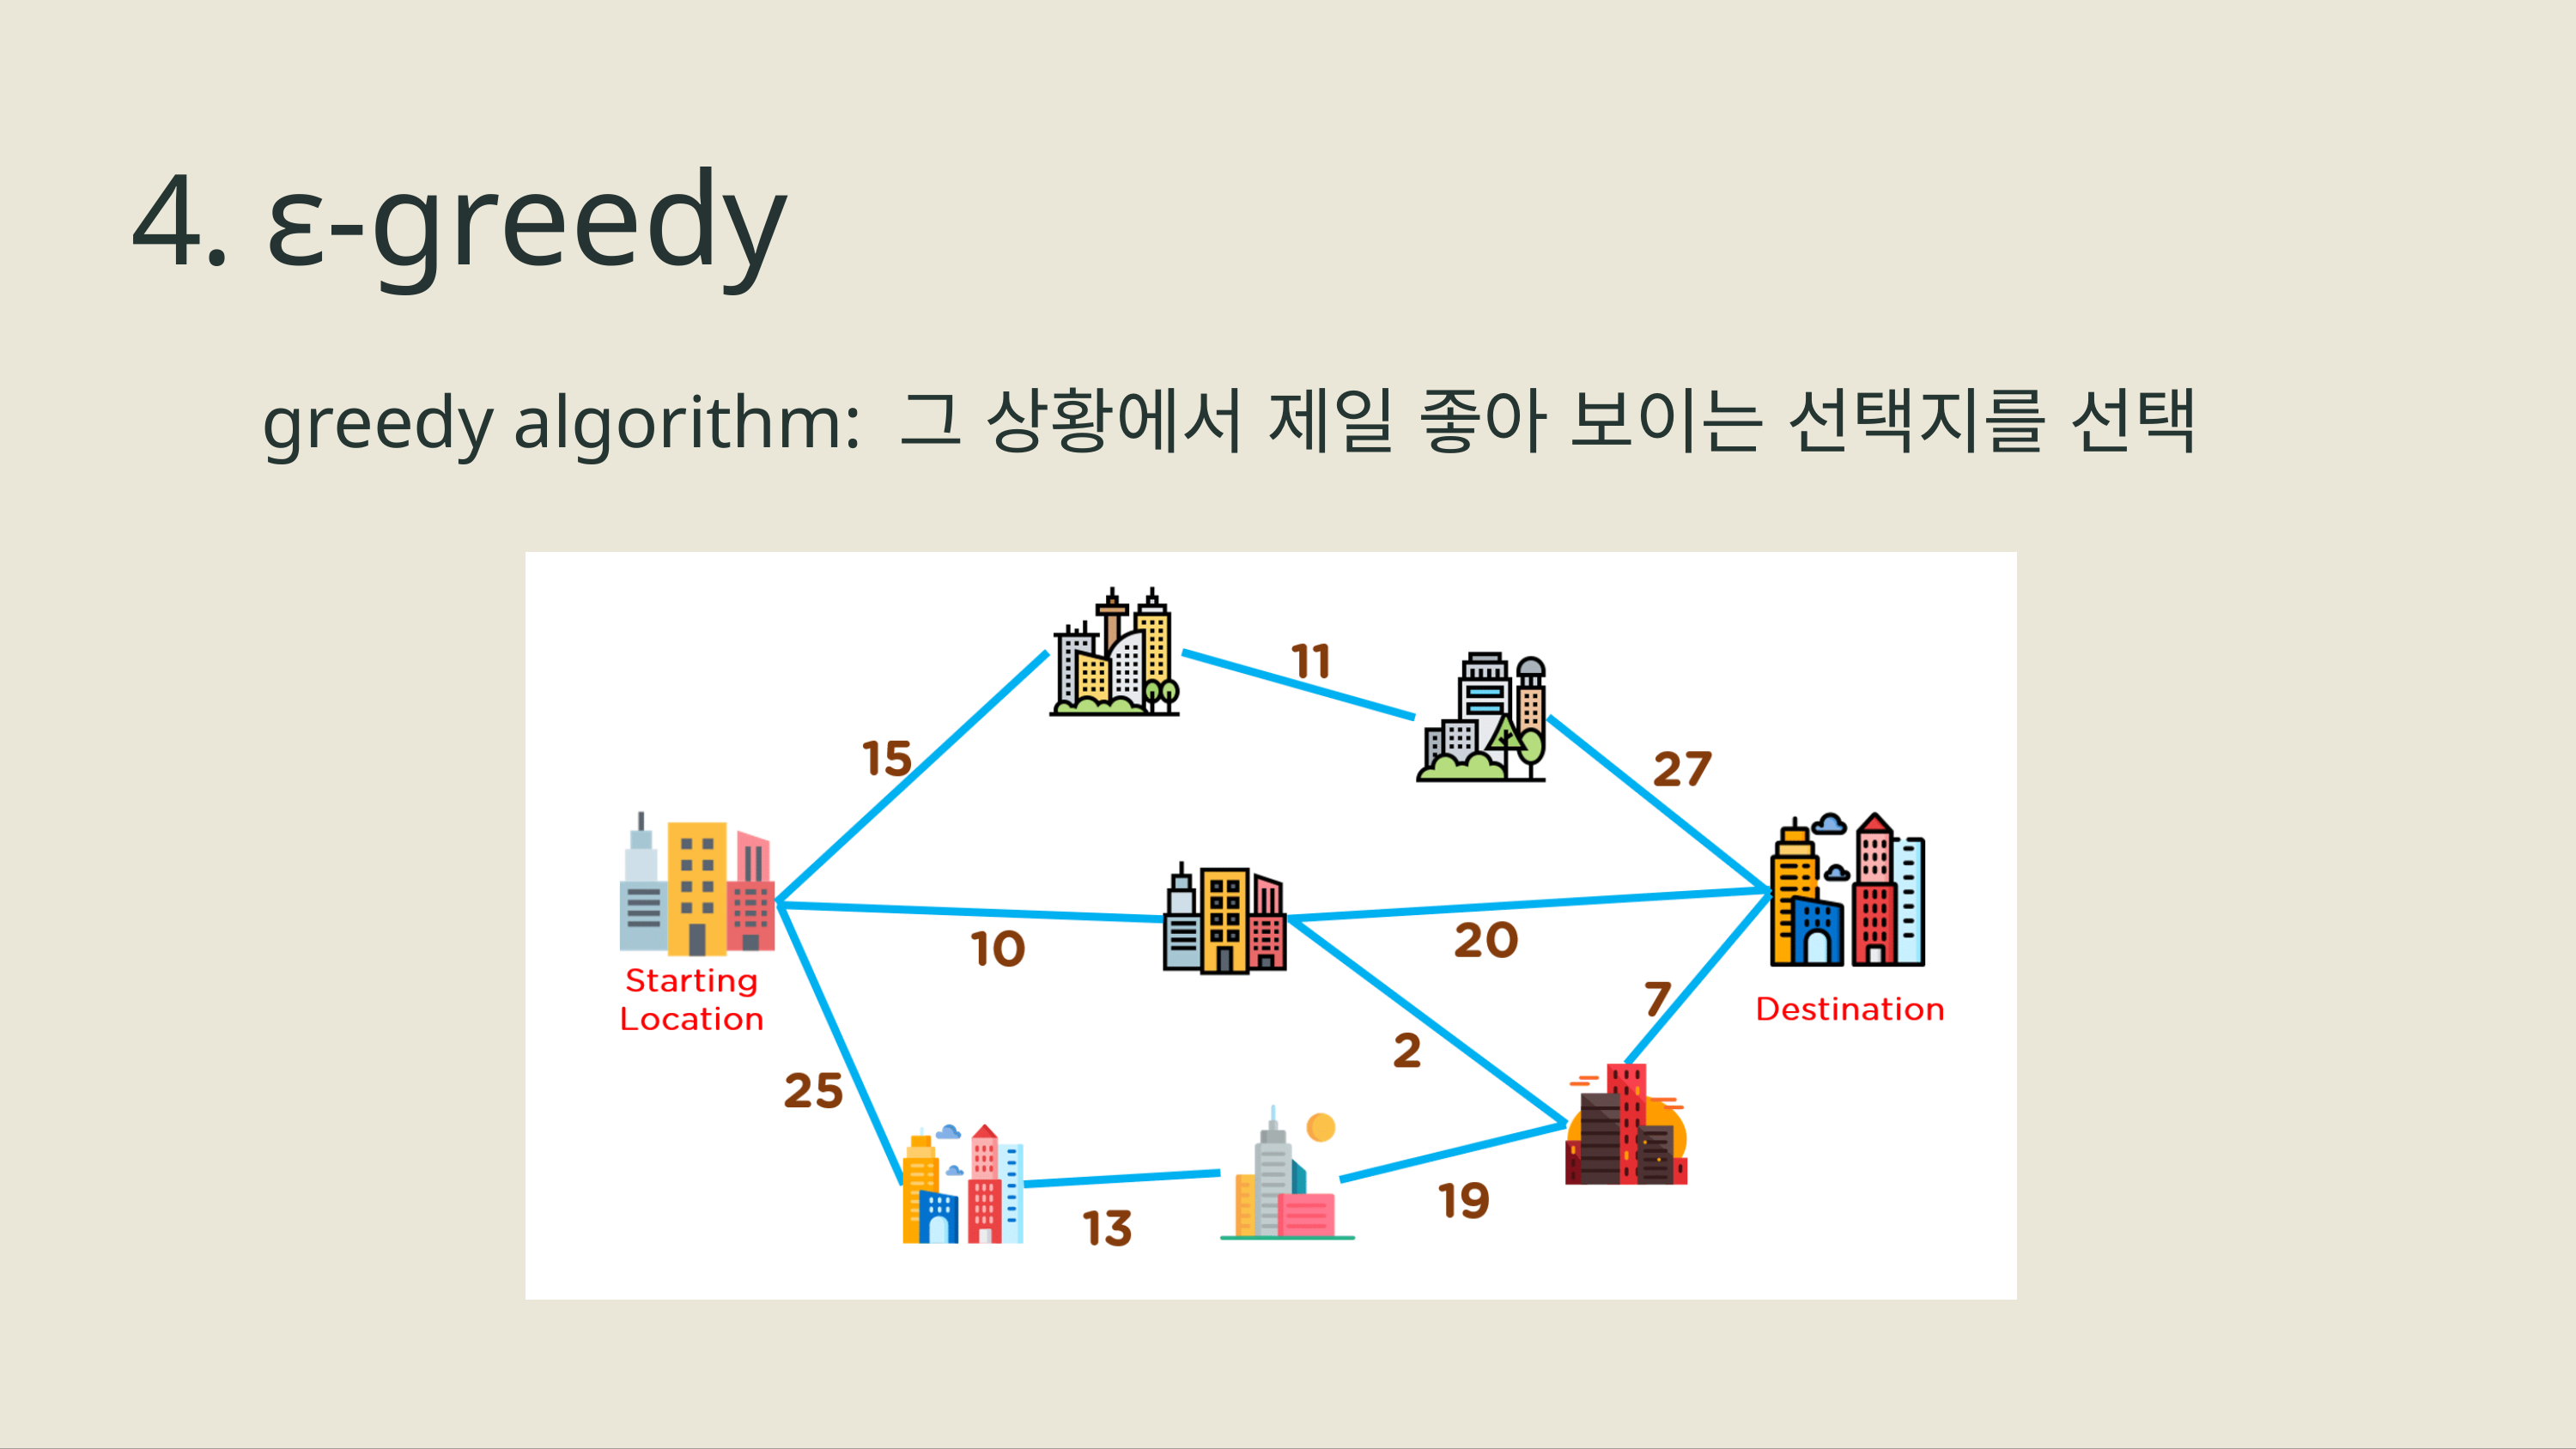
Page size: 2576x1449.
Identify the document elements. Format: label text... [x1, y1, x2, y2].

text_box greedy algorithm: 그 상황에서 제일 좋아 보이는 선택지를 선택 [248, 326, 2215, 469]
picture [526, 552, 2017, 1300]
title 4. ε-greedy [129, 134, 1932, 379]
